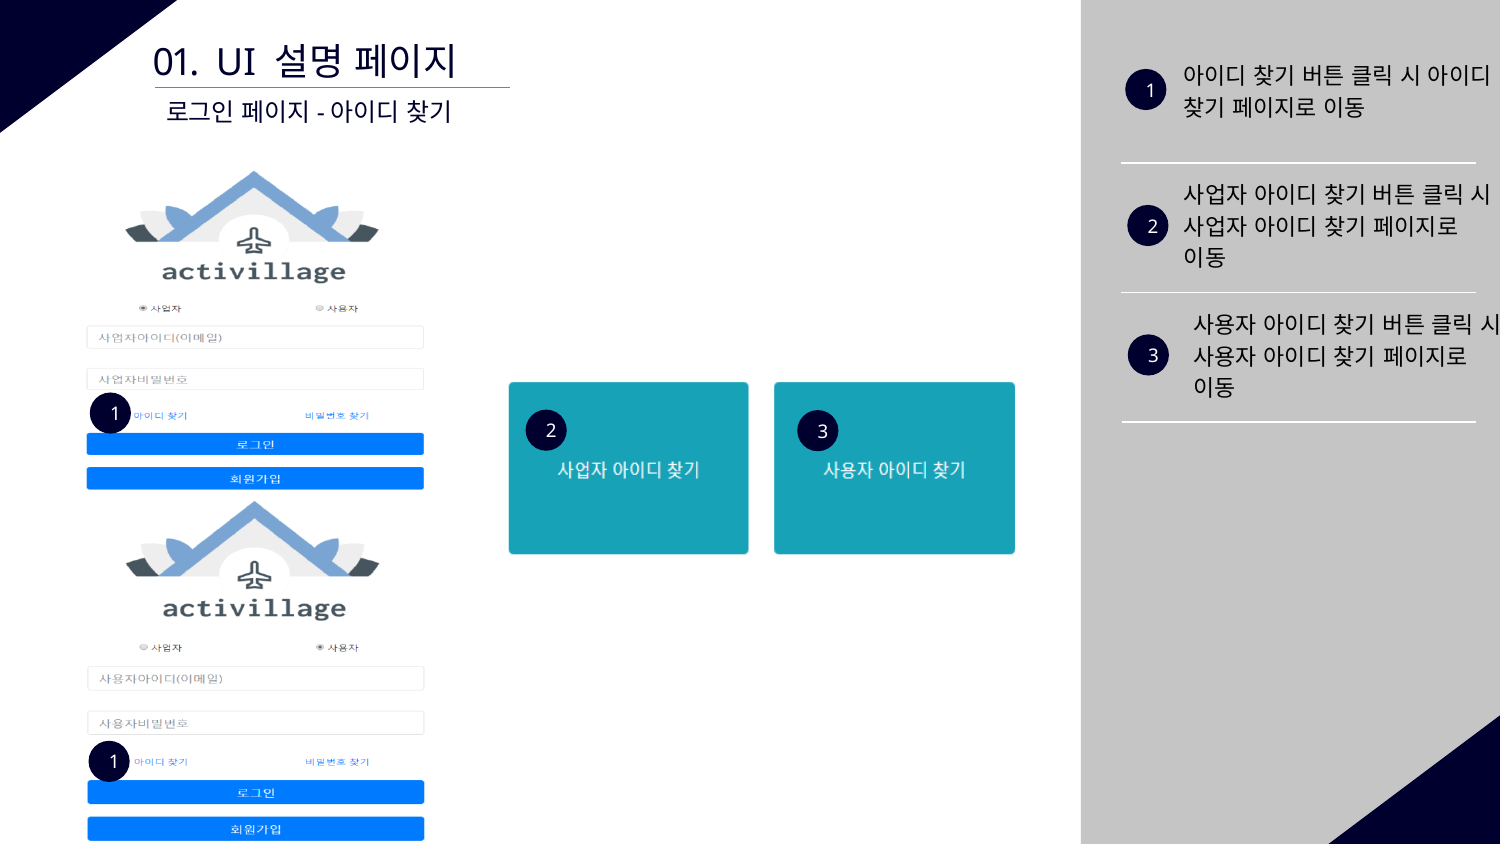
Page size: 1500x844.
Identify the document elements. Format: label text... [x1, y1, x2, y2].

text_box 1 [1123, 66, 1169, 113]
text_box 2 [1125, 202, 1169, 249]
text_box 로그인 페이지-아이디 찾기 [151, 89, 468, 134]
text_box 01. [137, 30, 201, 90]
text_box UI 설명 페이지 [201, 30, 473, 87]
text_box 아이디 찾기 버튼 클릭 시 아이디 찾기 페이지로 이동 [1168, 54, 1500, 129]
text_box 3 [1125, 332, 1172, 378]
picture [80, 162, 432, 844]
text_box 사업자 아이디 찾기 버튼 클릭 시 사업자 아이디 찾기 페이지로 이동 [1169, 173, 1500, 279]
text_box 사용자 아이디 찾기 버튼 클릭 시 사용자 아이디 찾기 페이지로 이동 [1178, 303, 1500, 409]
picture [452, 262, 1070, 640]
